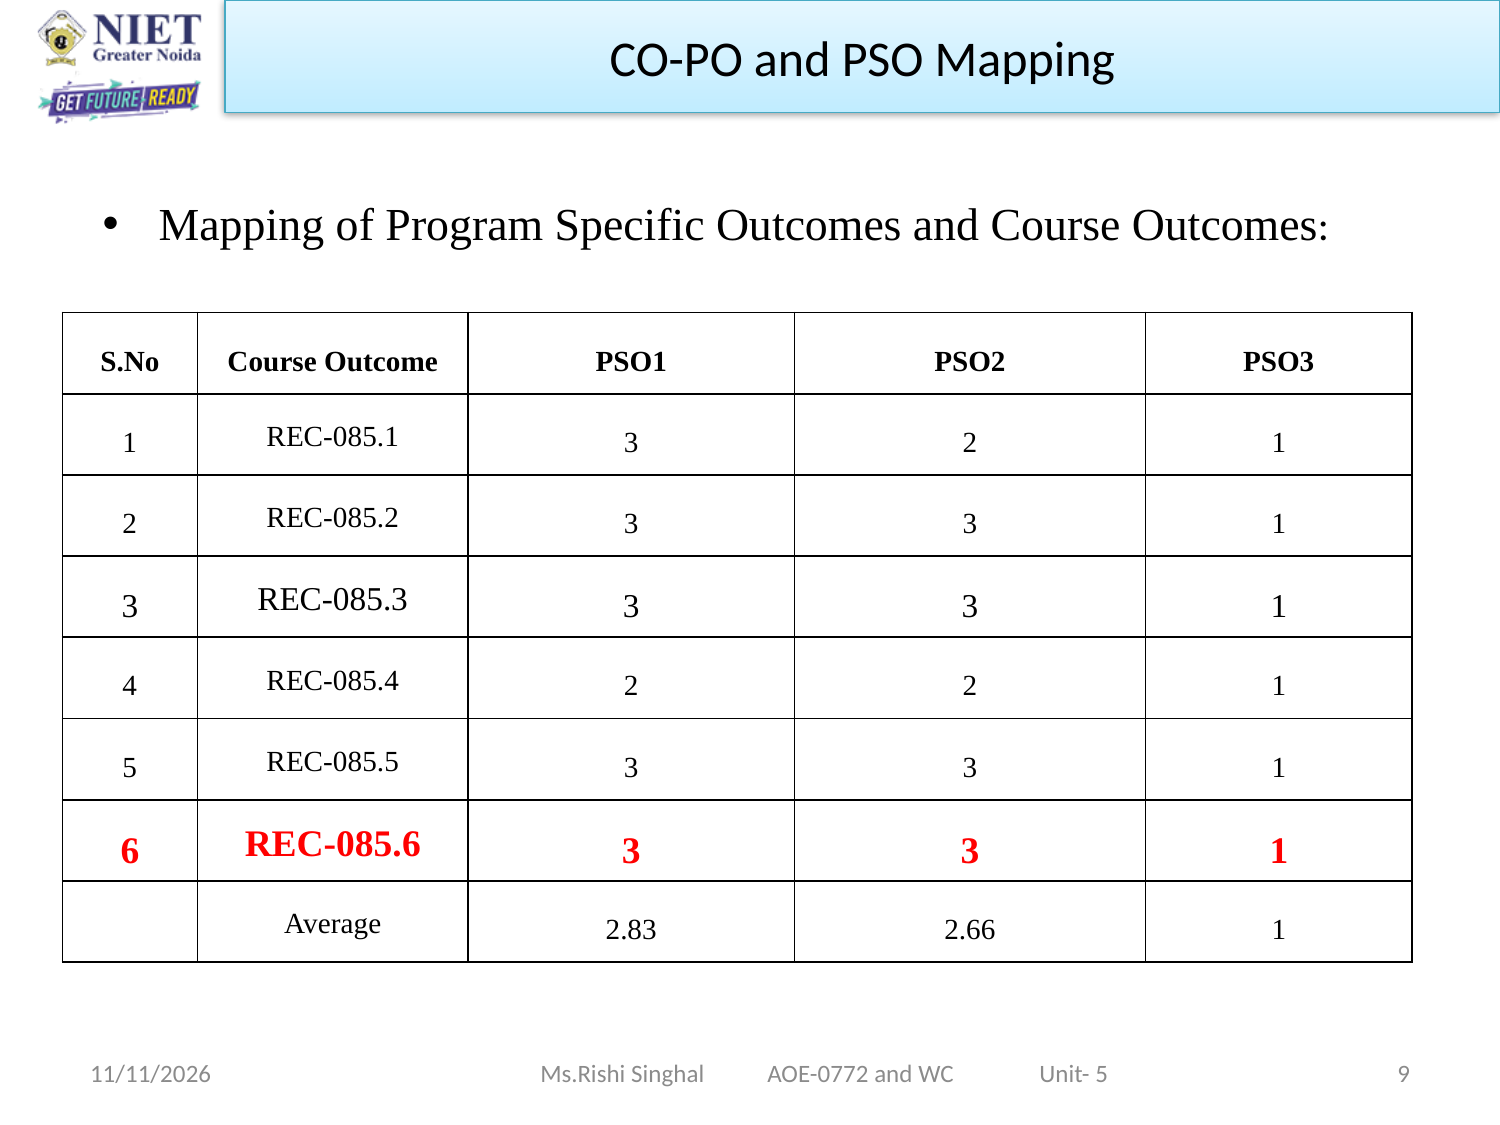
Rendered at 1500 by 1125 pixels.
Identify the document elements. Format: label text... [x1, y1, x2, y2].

table_header S.No [63, 313, 197, 393]
table_cell [63, 882, 197, 961]
table_cell 1 [1146, 557, 1411, 636]
table_cell 3 [469, 557, 794, 636]
list Mapping of Program Specific Outcomes and Course Outcomes: [87, 187, 1438, 930]
table_cell 3 [469, 801, 794, 880]
table_header PSO2 [795, 313, 1145, 393]
table_cell 2 [795, 395, 1145, 474]
table_cell 3 [63, 557, 197, 636]
table_cell 3 [469, 395, 794, 474]
table_cell 1 [1146, 719, 1411, 799]
table_cell 1 [1146, 801, 1411, 880]
table_cell 3 [469, 476, 794, 555]
table_cell 2.66 [795, 882, 1145, 961]
table_cell 2 [63, 476, 197, 555]
table_cell 6 [63, 801, 197, 880]
table_cell 1 [1146, 395, 1411, 474]
slide_number 9 [1074, 1042, 1425, 1103]
table_cell 5 [63, 719, 197, 799]
picture [0, 0, 238, 135]
table_cell 1 [63, 395, 197, 474]
table_cell 3 [469, 719, 794, 799]
table_cell 1 [1146, 882, 1411, 961]
table_cell 2 [469, 638, 794, 718]
table_cell 3 [795, 719, 1145, 799]
table_cell Average [198, 882, 467, 961]
table_header Course Outcome [198, 313, 467, 393]
table_cell 3 [795, 476, 1145, 555]
table_cell 3 [795, 557, 1145, 636]
table_cell REC-085.5 [198, 719, 467, 799]
table_cell REC-085.4 [198, 638, 467, 718]
table_cell 4 [63, 638, 197, 718]
table_cell REC-085.2 [198, 476, 467, 555]
table_cell REC-085.6 [198, 801, 467, 880]
table_cell 1 [1146, 638, 1411, 718]
table_cell REC-085.3 [198, 557, 467, 636]
footer Ms.Rishi Singhal AOE-0772 and WC Unit- 5 [412, 1042, 1074, 1103]
table_cell 3 [795, 801, 1145, 880]
table_header PSO1 [469, 313, 794, 393]
table_cell 2 [795, 638, 1145, 718]
text_box CO-PO and PSO Mapping [238, 0, 1500, 113]
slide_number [75, 1042, 412, 1103]
table_cell 1 [1146, 476, 1411, 555]
table_cell REC-085.1 [198, 395, 467, 474]
table_header PSO3 [1146, 313, 1411, 393]
table_cell 2.83 [469, 882, 794, 961]
